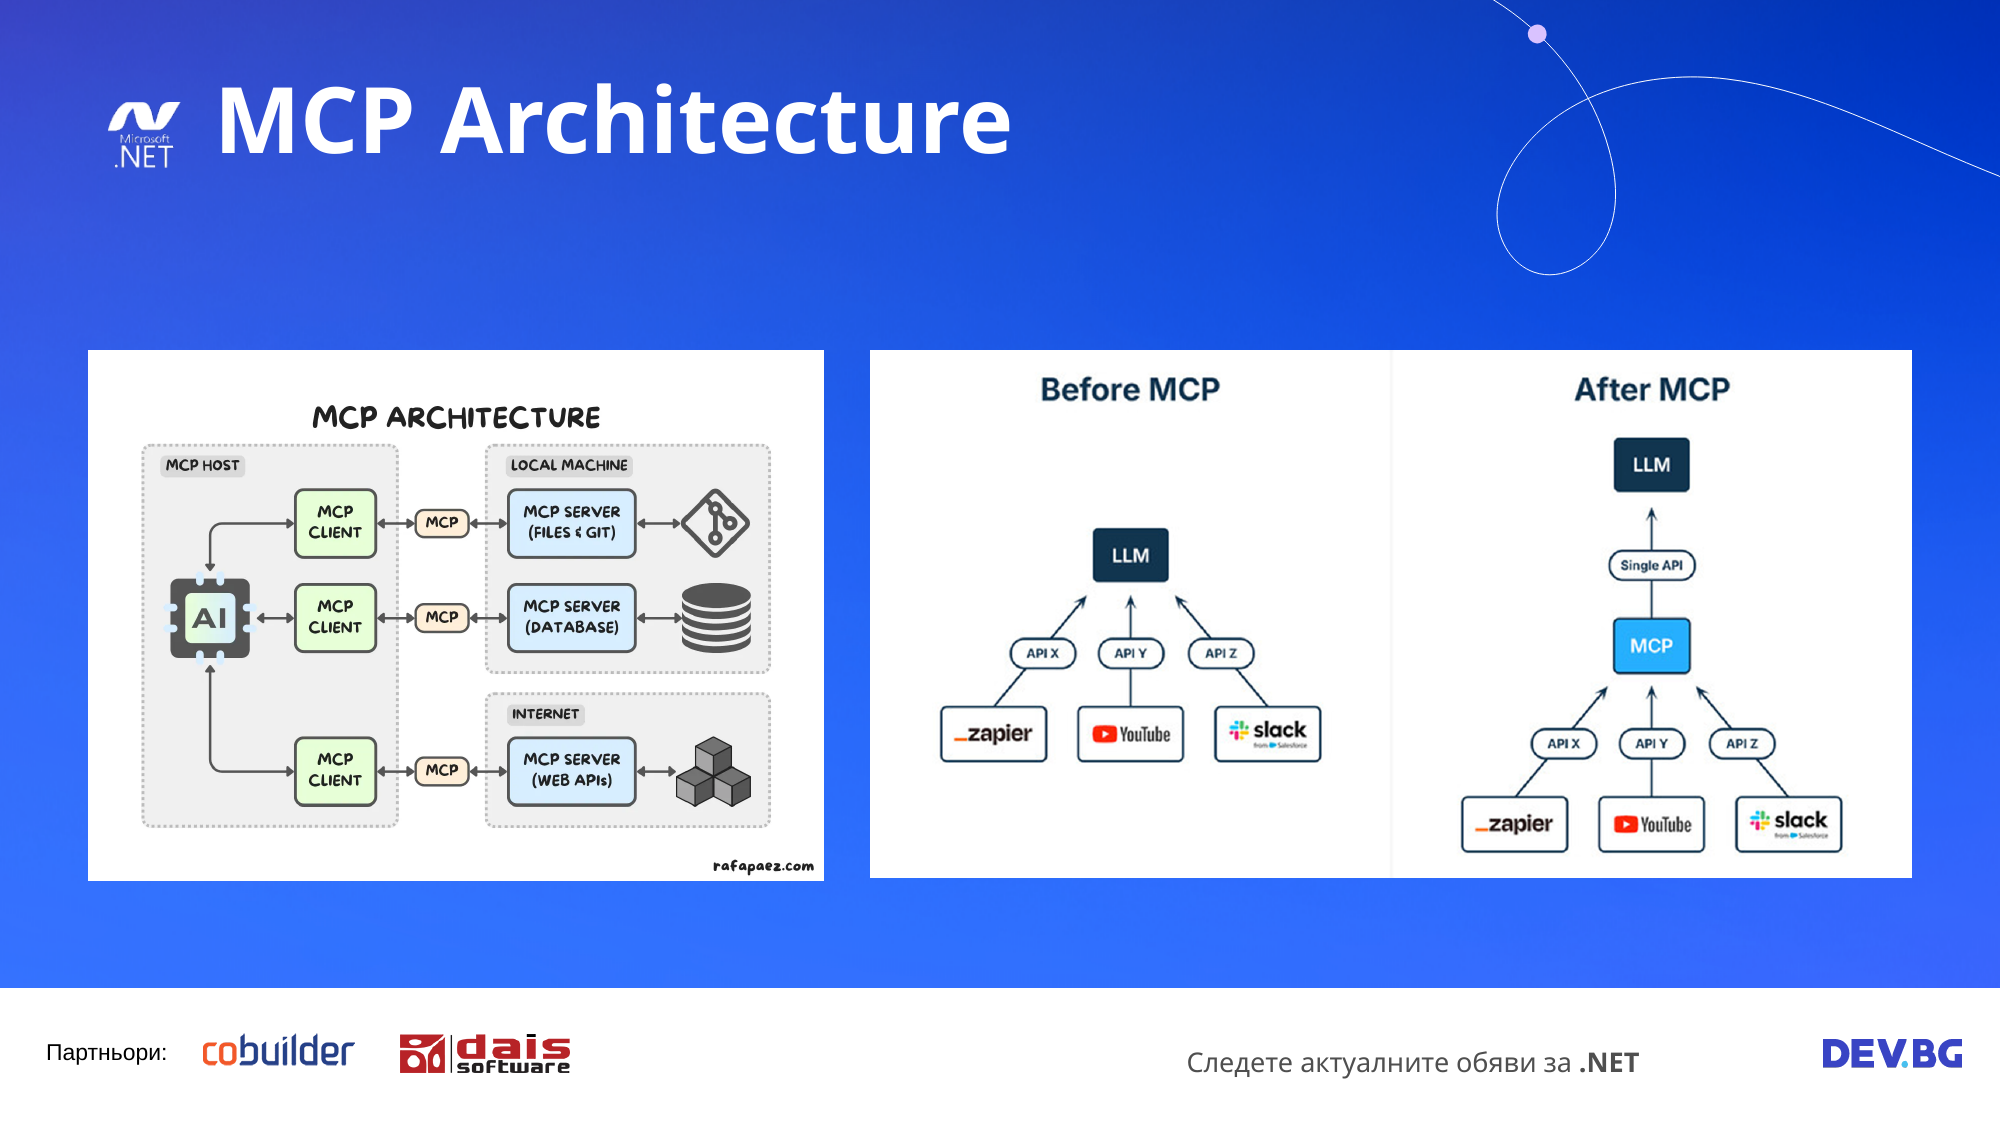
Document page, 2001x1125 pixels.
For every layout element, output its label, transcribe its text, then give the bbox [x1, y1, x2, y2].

picture [0, 0, 2000, 988]
picture [179, 1015, 378, 1084]
text_box MCP Architecture [199, 66, 1859, 181]
picture [400, 1034, 570, 1073]
picture [1823, 1039, 1962, 1068]
